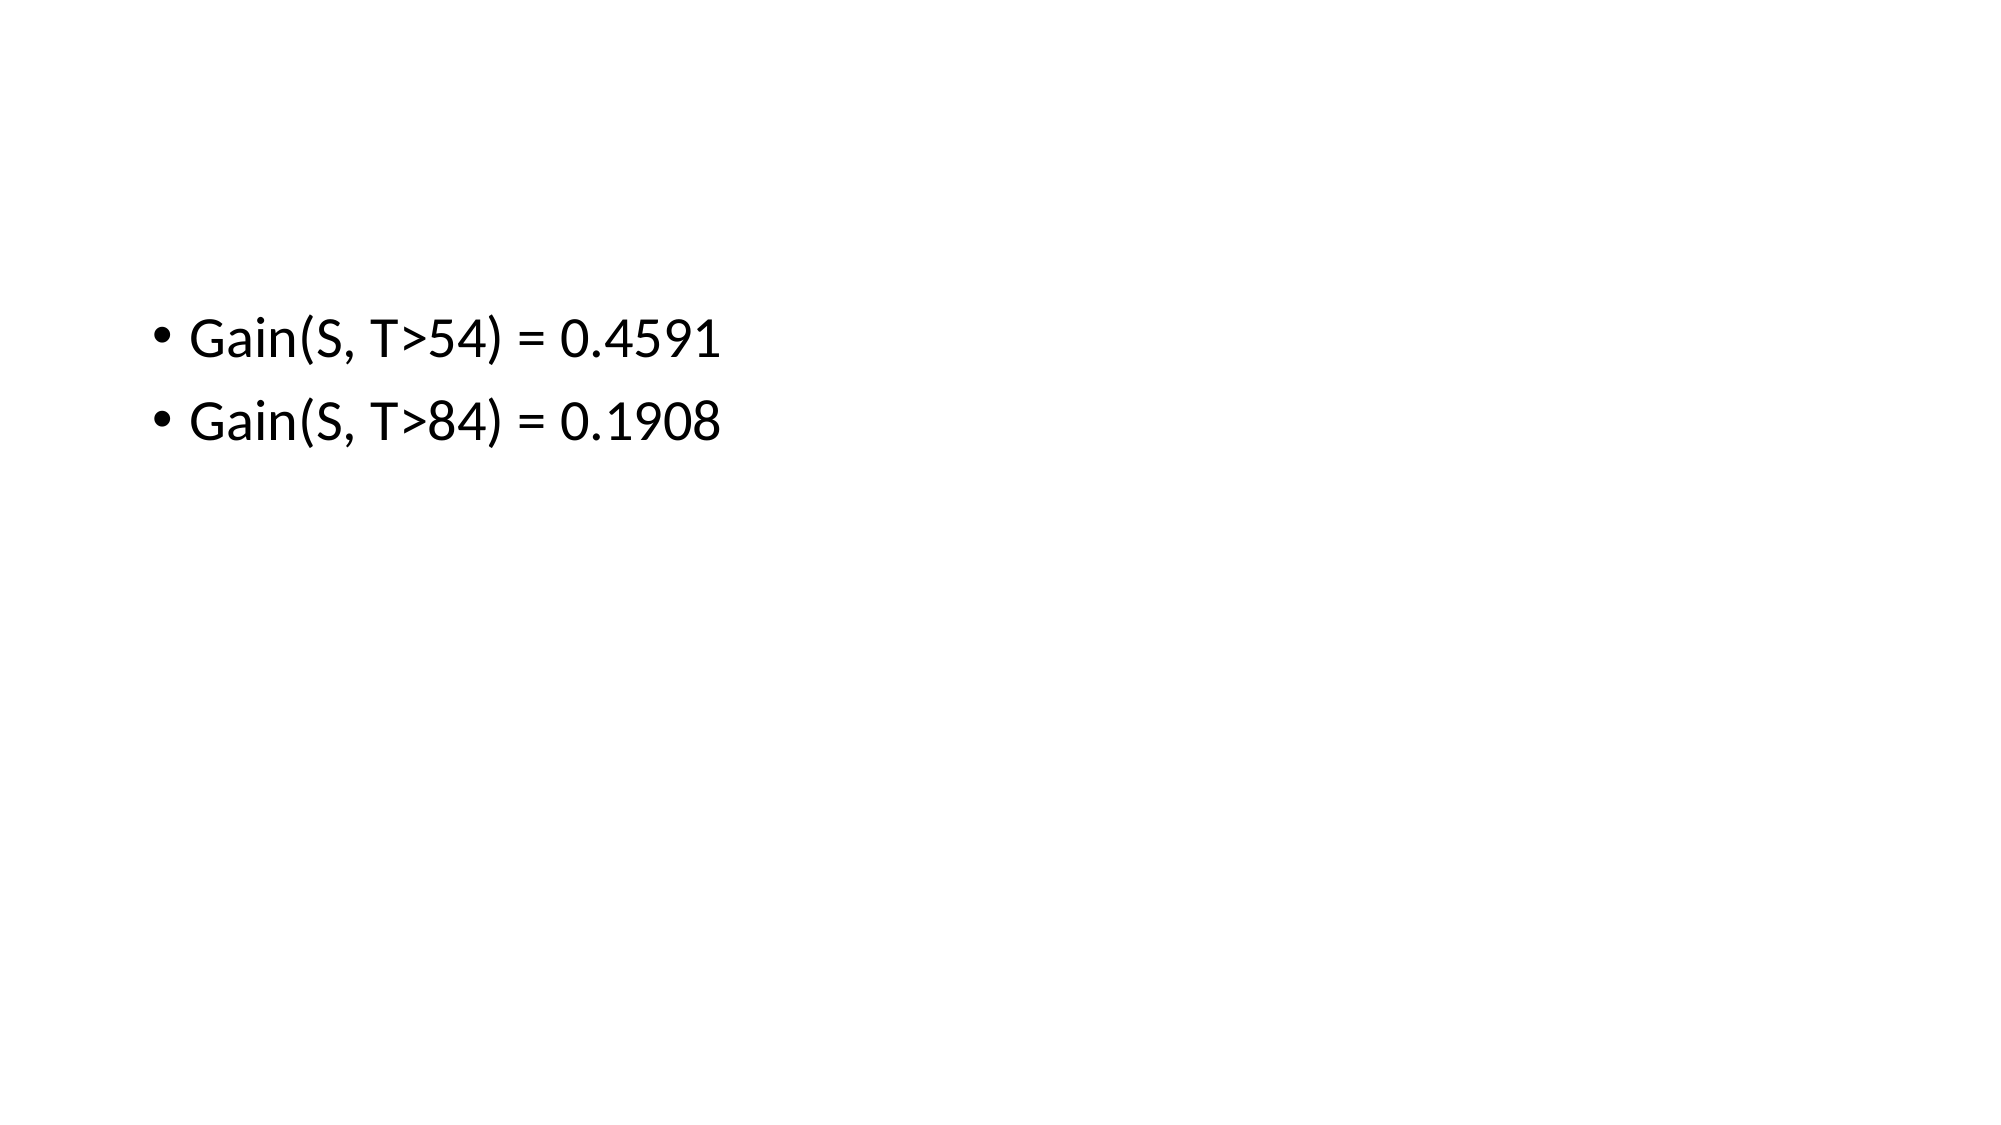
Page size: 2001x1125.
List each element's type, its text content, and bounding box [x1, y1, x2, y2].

list Gain(S, T>54) = 0.4591 Gain(S, T>84) = 0.1908 [137, 299, 1863, 1014]
